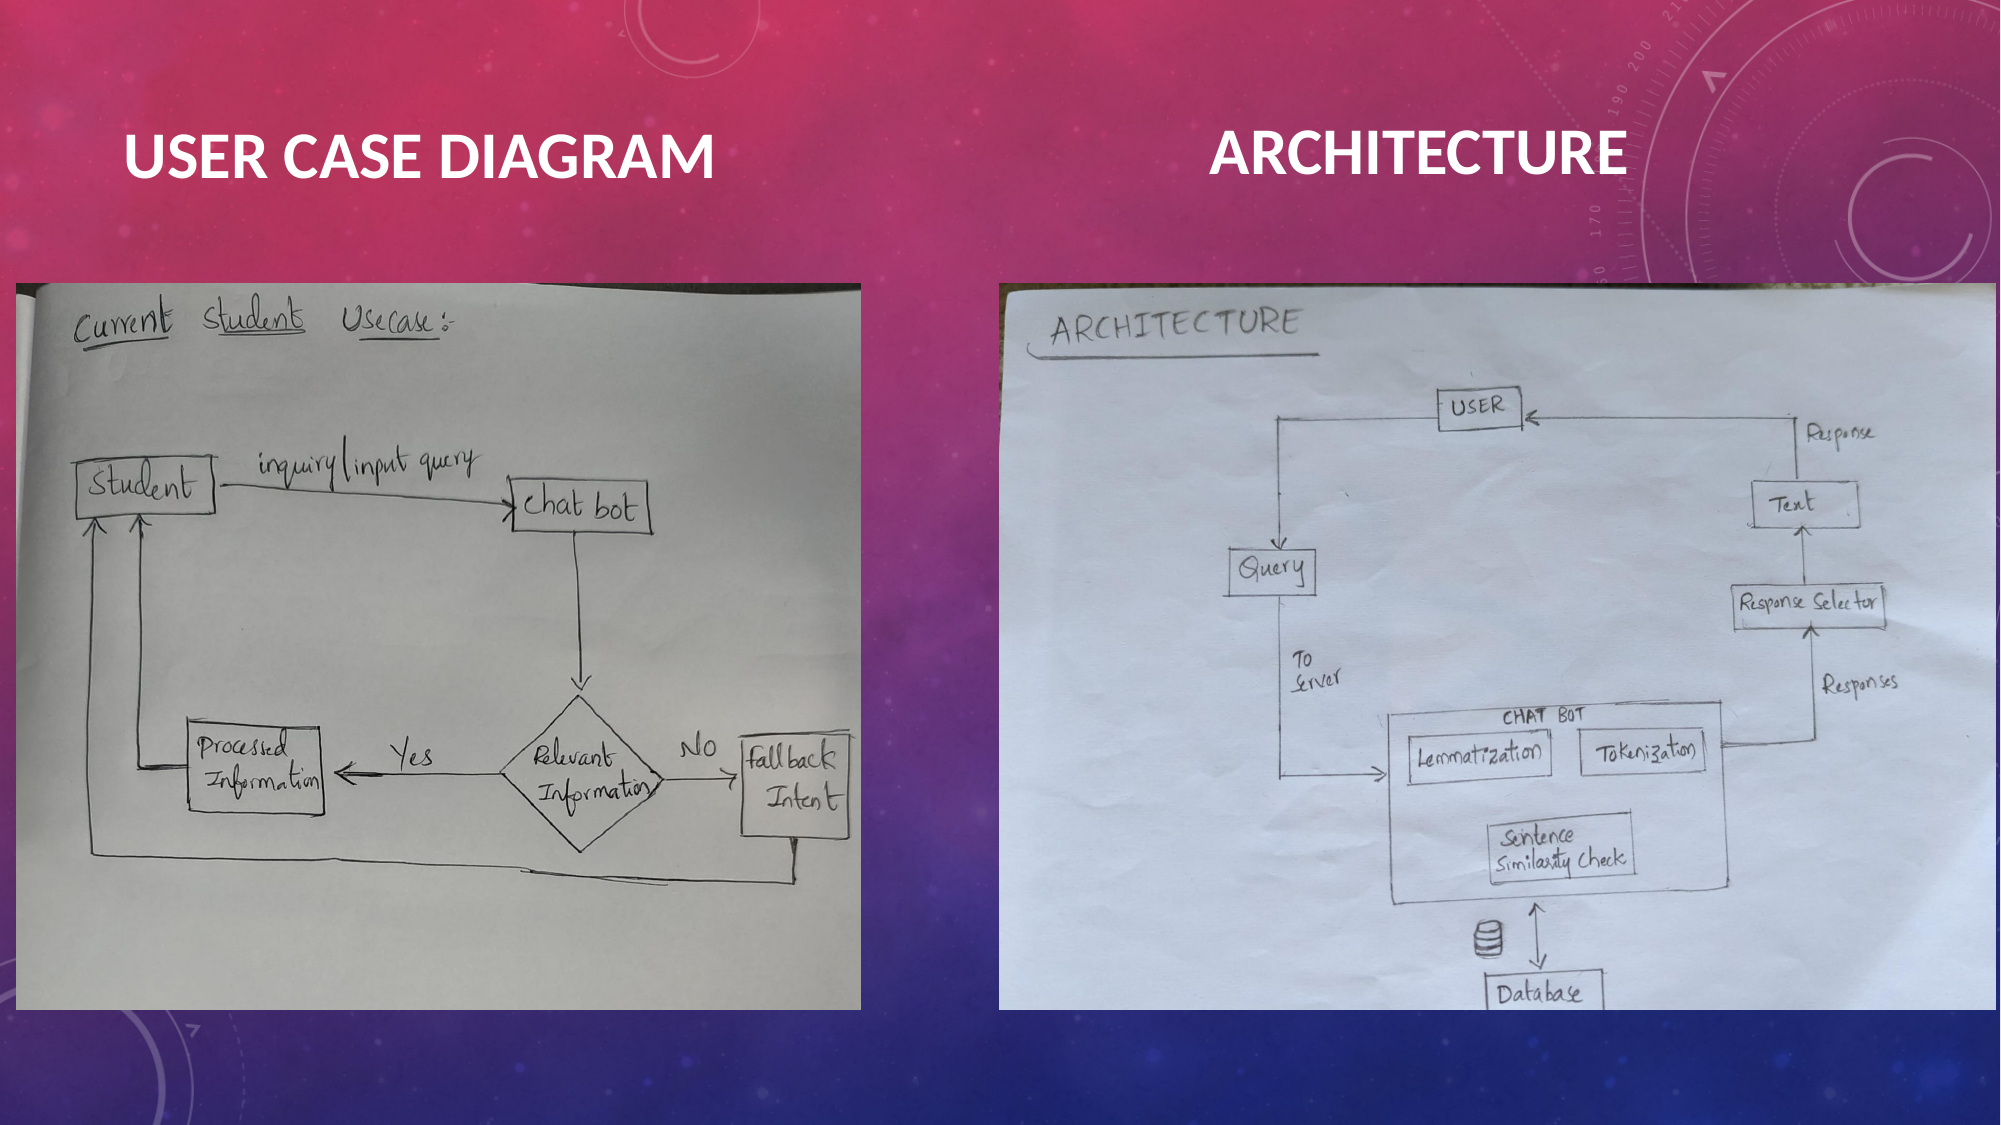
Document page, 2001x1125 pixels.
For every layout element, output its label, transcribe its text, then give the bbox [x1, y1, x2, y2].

text_box USER CASE DIAGRAM [109, 104, 834, 199]
picture [0, 0, 2001, 1125]
text_box ARCHITECTURE [1195, 100, 1866, 196]
